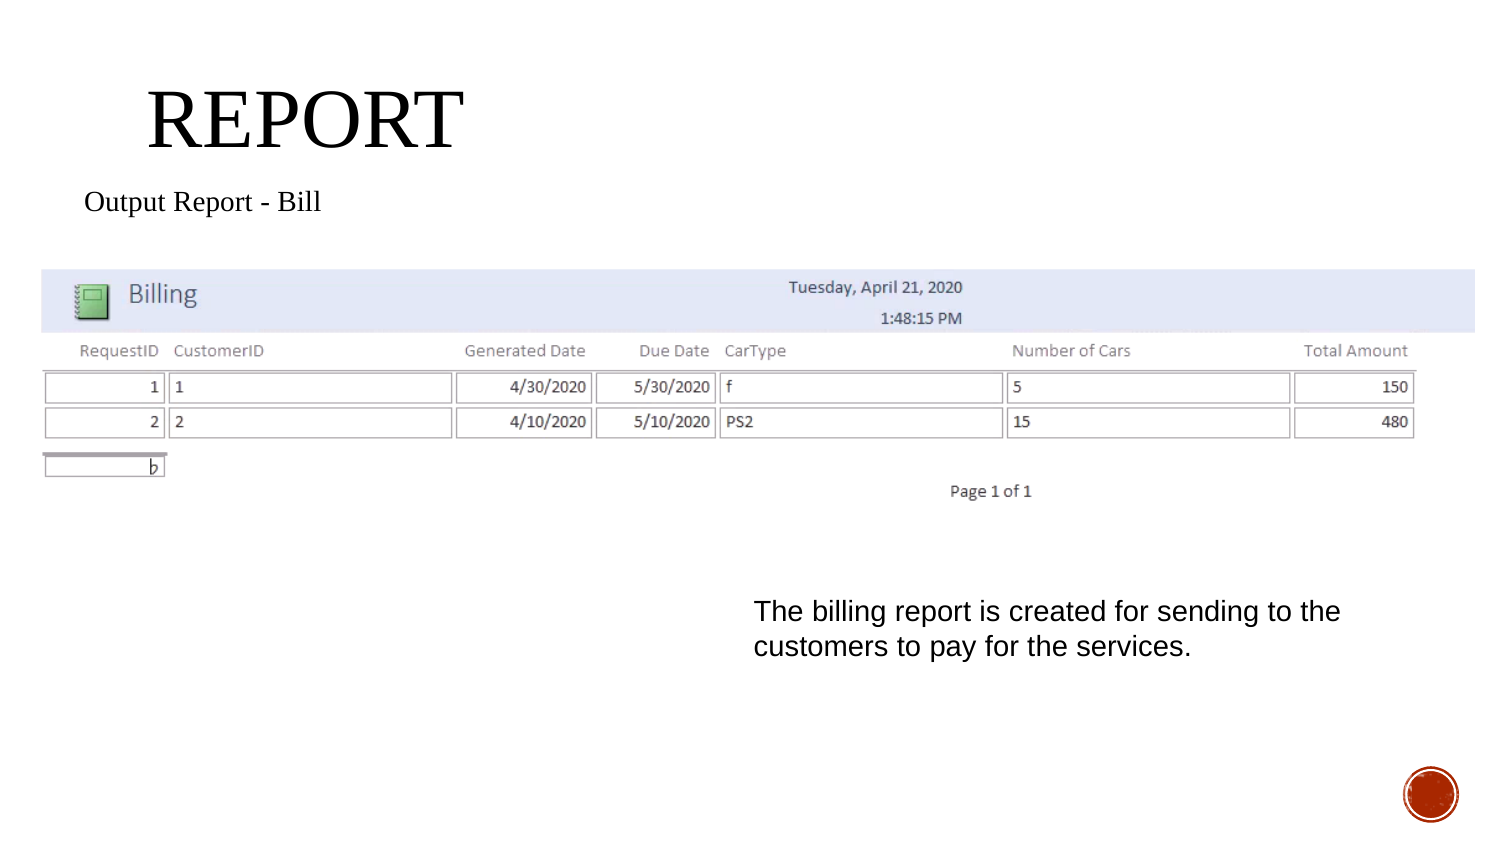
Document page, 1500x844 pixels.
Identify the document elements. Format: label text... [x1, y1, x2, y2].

picture [24, 247, 1476, 553]
text_box The billing report is created for sending to the customers to pay for the services. [738, 576, 1398, 762]
title REPORT [131, 59, 1370, 246]
text_box Output Report - Bill [69, 166, 510, 223]
picture [1402, 766, 1460, 823]
